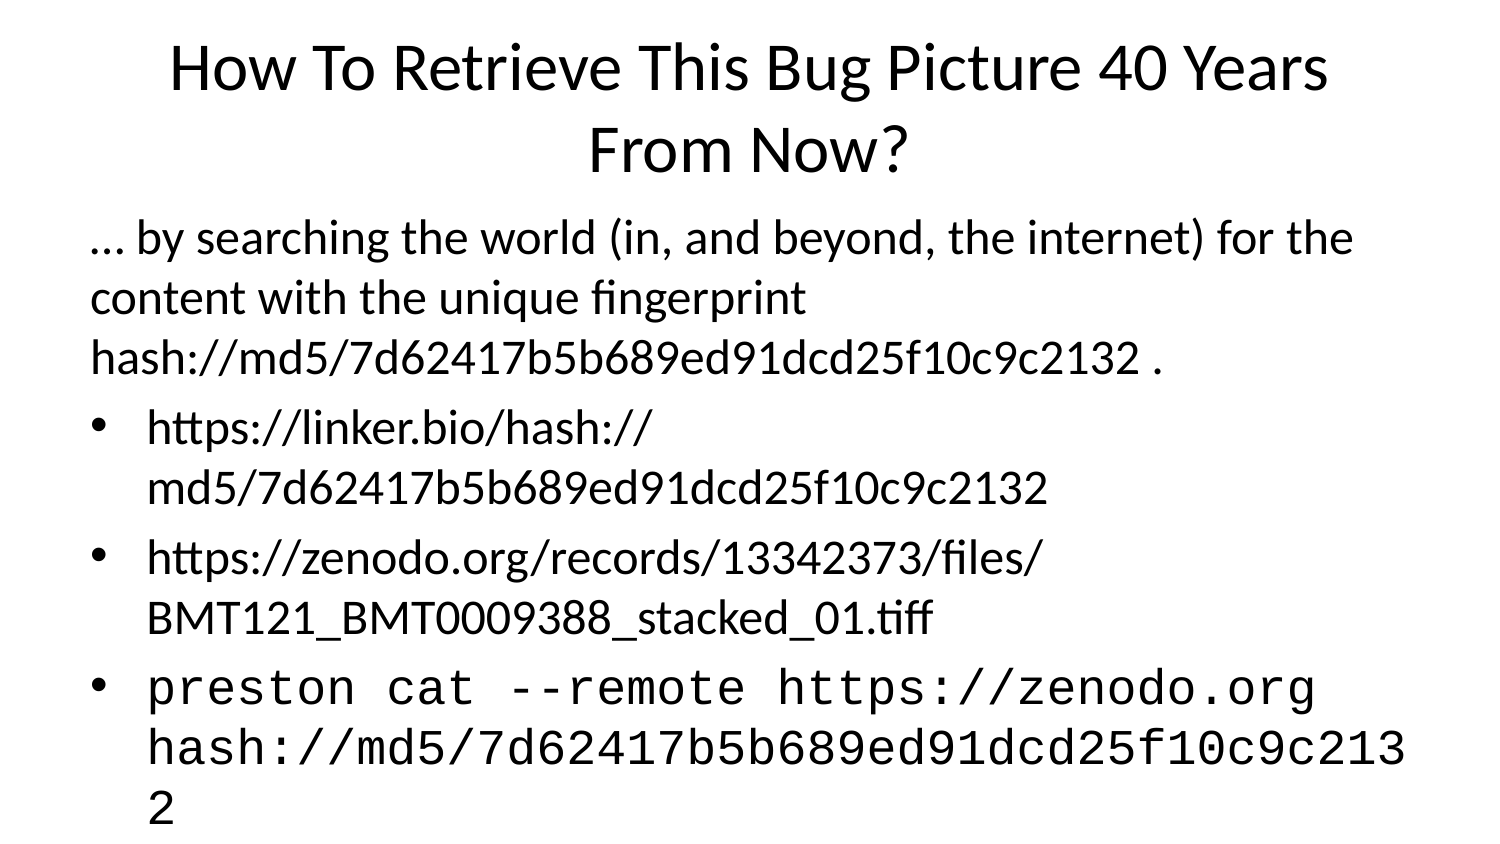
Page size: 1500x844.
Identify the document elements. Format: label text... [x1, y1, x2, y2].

list … by searching the world (in, and beyond, the internet) for the content with the unique fingerprint hash://md5/7d62417b5b689ed91dcd25f10c9c2132 . https://linker.bio/hash://md5/7d62417b5b689ed91dcd25f10c9c2132 https://zenodo.org/records/13342373/files/BMT121_BMT0009388_stacked_01.tiff preston cat --remote https://zenodo.org hash://md5/7d62417b5b689ed91dcd25f10c9c2132 preston cat --remote https://softwareheritage.org hash://sha256/69df9b5bc5df5619448ade01c92d0a5e20bcec2ab4c8b668d2db56f9e5cce6e7 preston cat --remote https://linker.bio,https://zenodo.org hash://md5/7d62417b5b689ed91dcd25f10c9c2132 [75, 196, 1425, 754]
title How To Retrieve This Bug Picture 40 Years From Now? [75, 33, 1425, 175]
